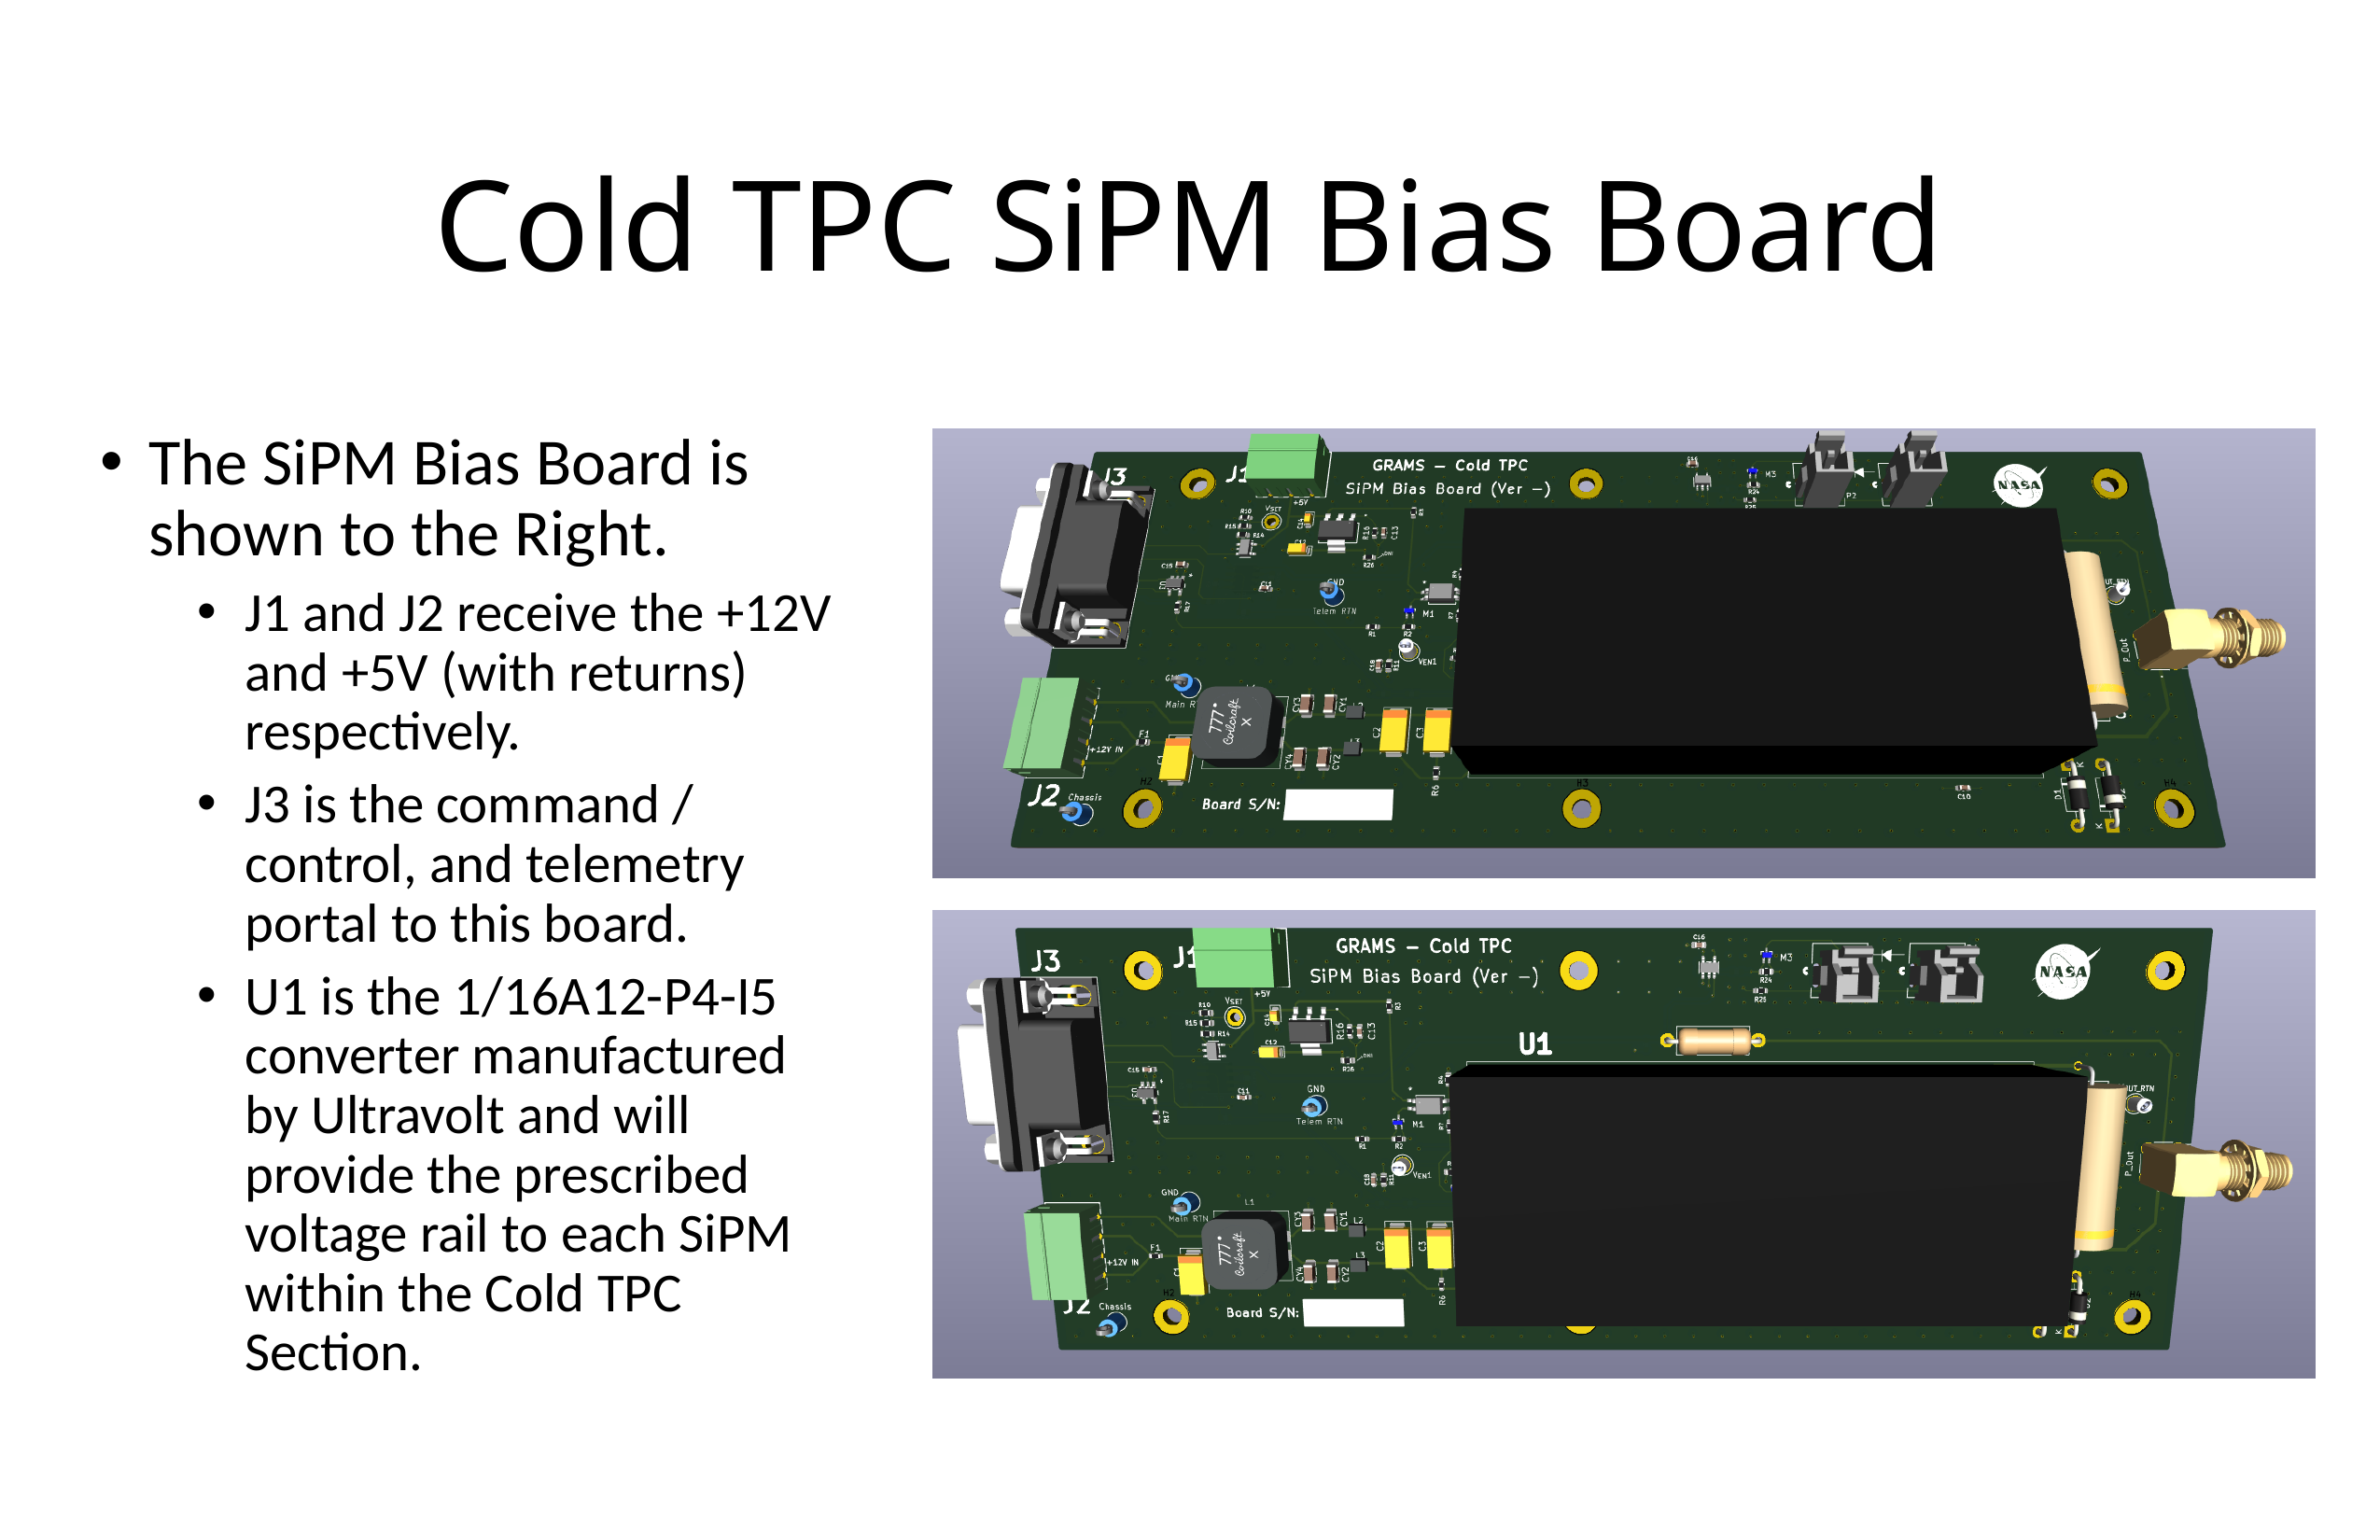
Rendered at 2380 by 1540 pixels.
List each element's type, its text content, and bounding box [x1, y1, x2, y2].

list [932, 428, 2316, 878]
list The SiPM Bias Board is shown to the Right. J1 and J2 receive the +12V and +5V (with returns) respectively. J3 is the command / control, and telemetry portal to this board. U1 is the 1/16A12-P4-I5 converter manufactured by Ultravolt and will provide the prescribed voltage rail to each SiPM within the Cold TPC Section. [86, 421, 857, 1399]
picture [932, 910, 2316, 1379]
title Cold TPC SiPM Bias Board [163, 81, 2217, 380]
